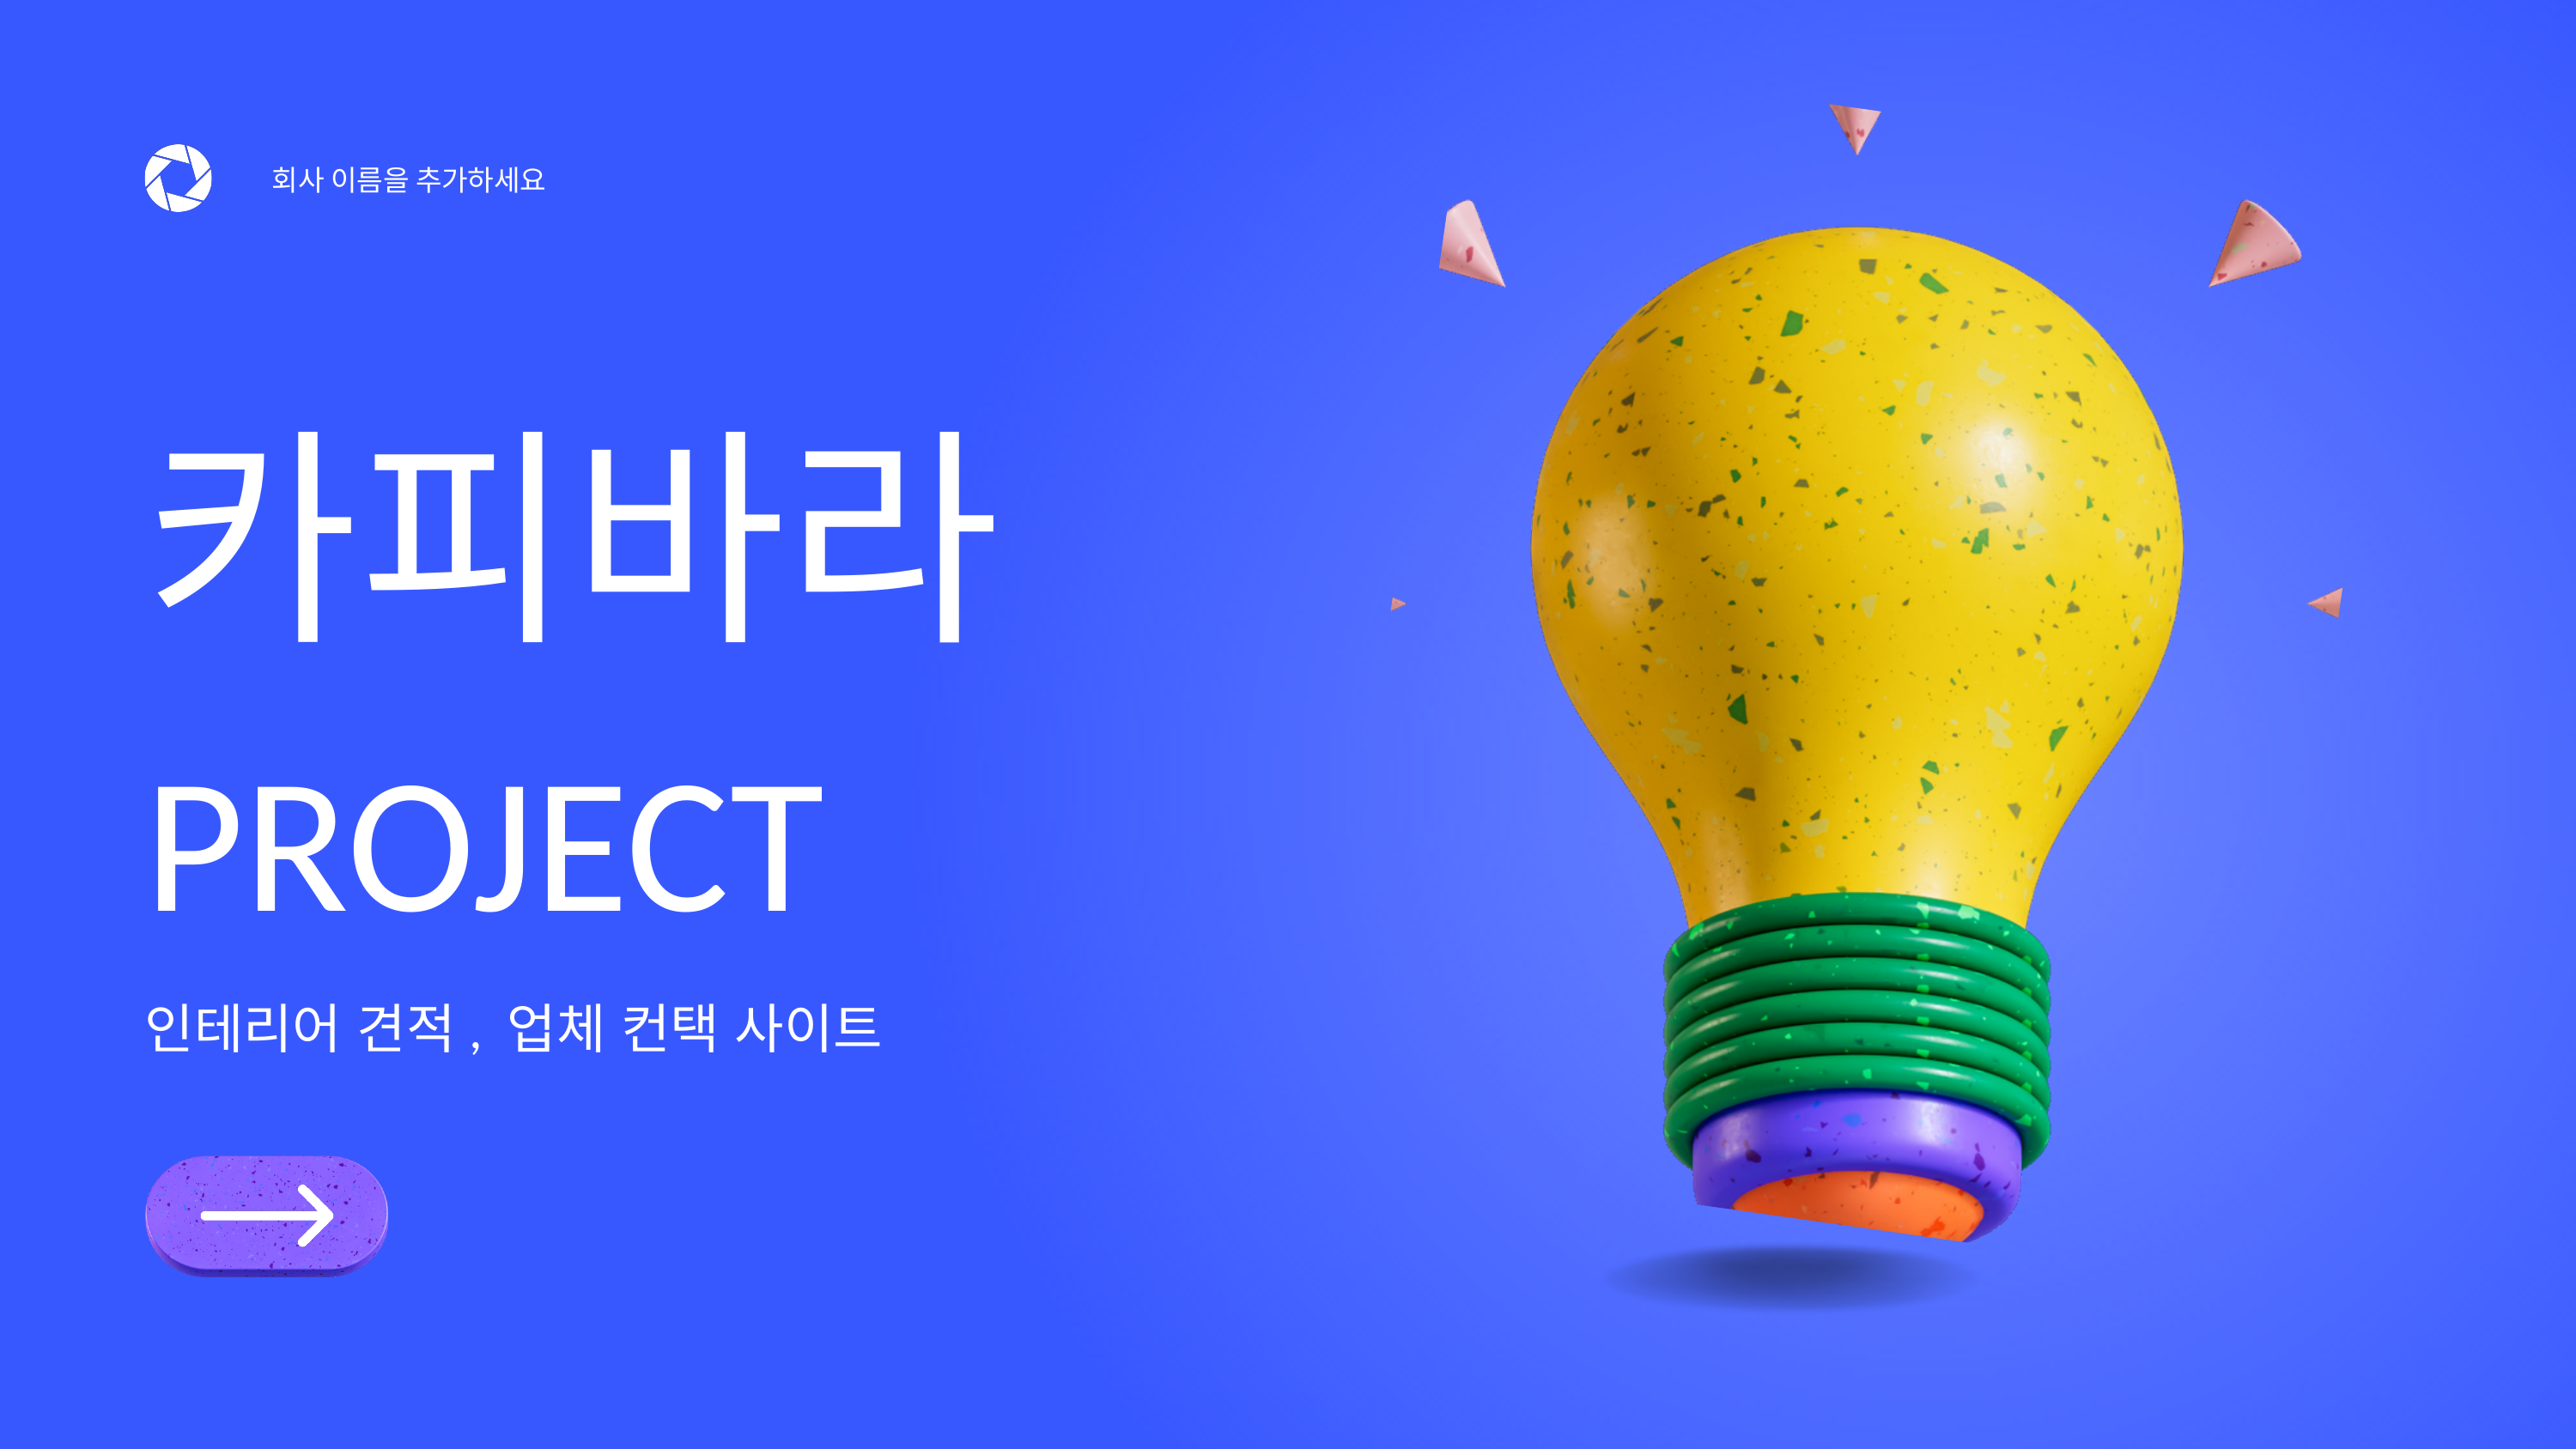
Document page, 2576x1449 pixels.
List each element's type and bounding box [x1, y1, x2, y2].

text_box [1599, 1240, 1984, 1317]
text_box [144, 1155, 390, 1279]
text_box [144, 144, 623, 212]
text_box [1315, 53, 2400, 1282]
text_box [798, 0, 2576, 1449]
text_box [200, 1184, 334, 1247]
text_box [144, 391, 1099, 1056]
